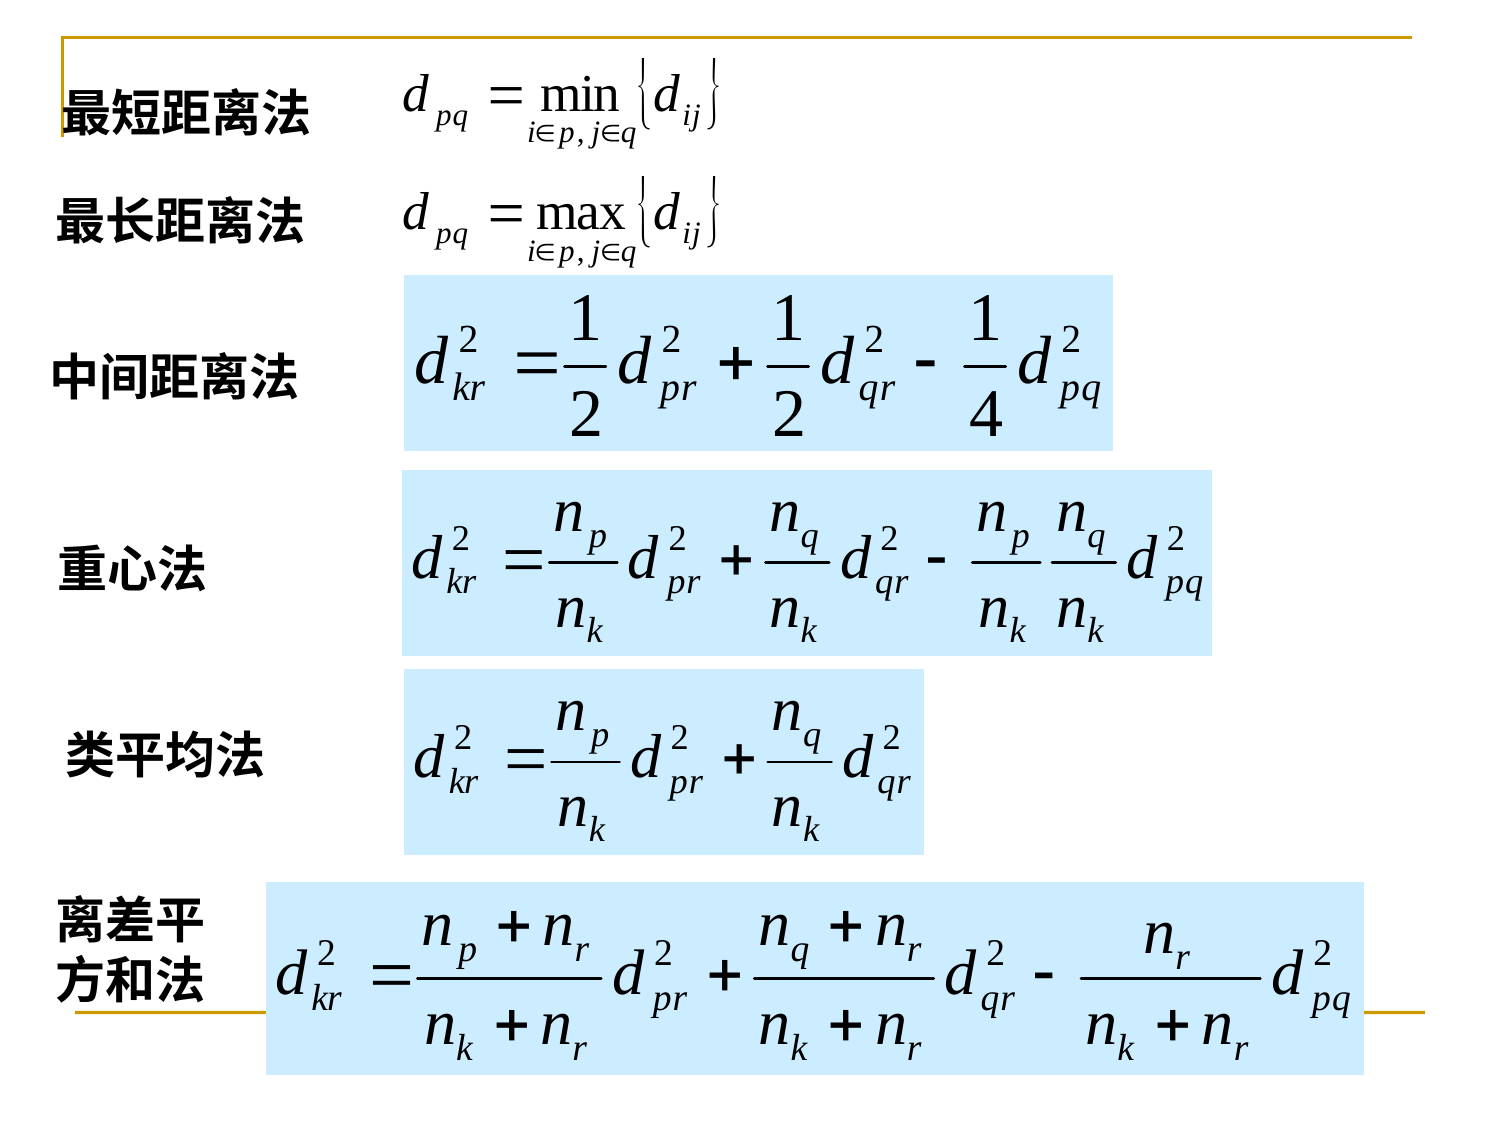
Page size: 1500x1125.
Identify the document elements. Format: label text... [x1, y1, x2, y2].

text_box 类平均法 [50, 694, 399, 791]
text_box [404, 668, 924, 856]
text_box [394, 58, 733, 161]
text_box 最短距离法 [46, 52, 413, 149]
text_box 最长距离法 [41, 160, 408, 257]
text_box 重心法 [42, 509, 396, 606]
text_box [265, 881, 1365, 1075]
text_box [394, 176, 733, 279]
text_box 离差平方和法 [41, 881, 254, 1017]
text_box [403, 275, 1113, 452]
text_box 中间距离法 [34, 317, 398, 413]
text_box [401, 469, 1213, 657]
